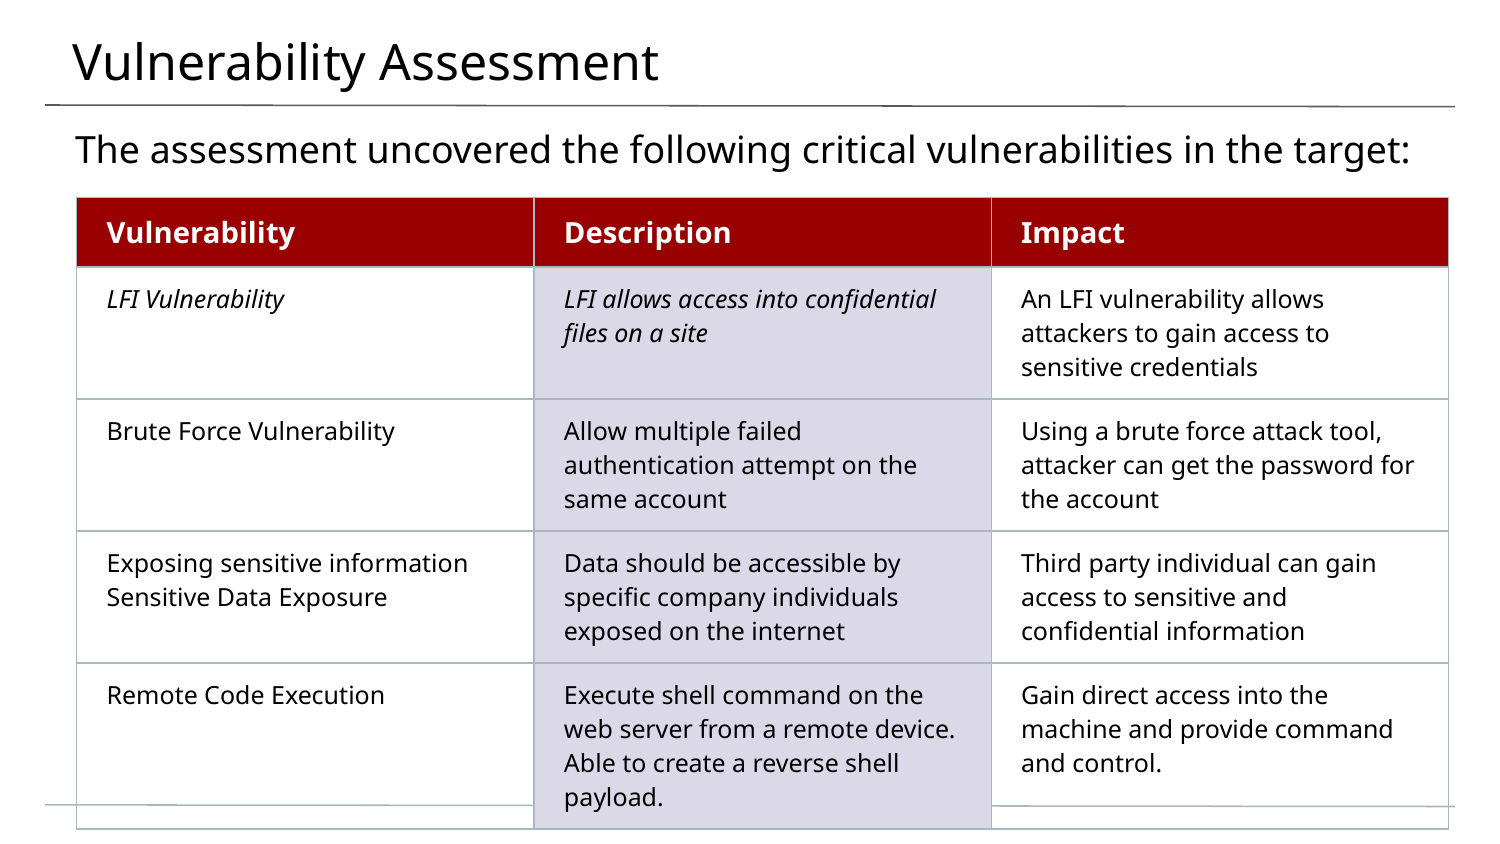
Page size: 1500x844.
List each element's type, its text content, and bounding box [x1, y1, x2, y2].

table_cell Data should be accessible by specific company individuals exposed on the internet [535, 532, 991, 662]
table_header Impact [992, 198, 1448, 266]
table_cell LFI Vulnerability [77, 268, 533, 398]
table_cell Third party individual can gain access to sensitive and confidential information [992, 532, 1448, 662]
table_cell Gain direct access into the machine and provide command and control. [992, 664, 1448, 828]
table_cell LFI allows access into confidential files on a site [535, 268, 991, 398]
table_cell Execute shell command on the web server from a remote device. Able to create a reverse shell payload. [535, 664, 991, 828]
table_cell Exposing sensitive information Sensitive Data Exposure [77, 532, 533, 662]
title Vulnerability Assessment [0, 0, 1500, 88]
table_cell Remote Code Execution [77, 664, 533, 828]
table_cell Allow multiple failed authentication attempt on the same account [535, 400, 991, 530]
table_cell Brute Force Vulnerability [77, 400, 533, 530]
table_header Vulnerability [77, 198, 533, 266]
subtitle The assessment uncovered the following critical vulnerabilities in the target: [0, 110, 1500, 171]
table_header Description [535, 198, 991, 266]
table_cell Using a brute force attack tool, attacker can get the password for the account [992, 400, 1448, 530]
table_cell An LFI vulnerability allows attackers to gain access to sensitive credentials [992, 268, 1448, 398]
